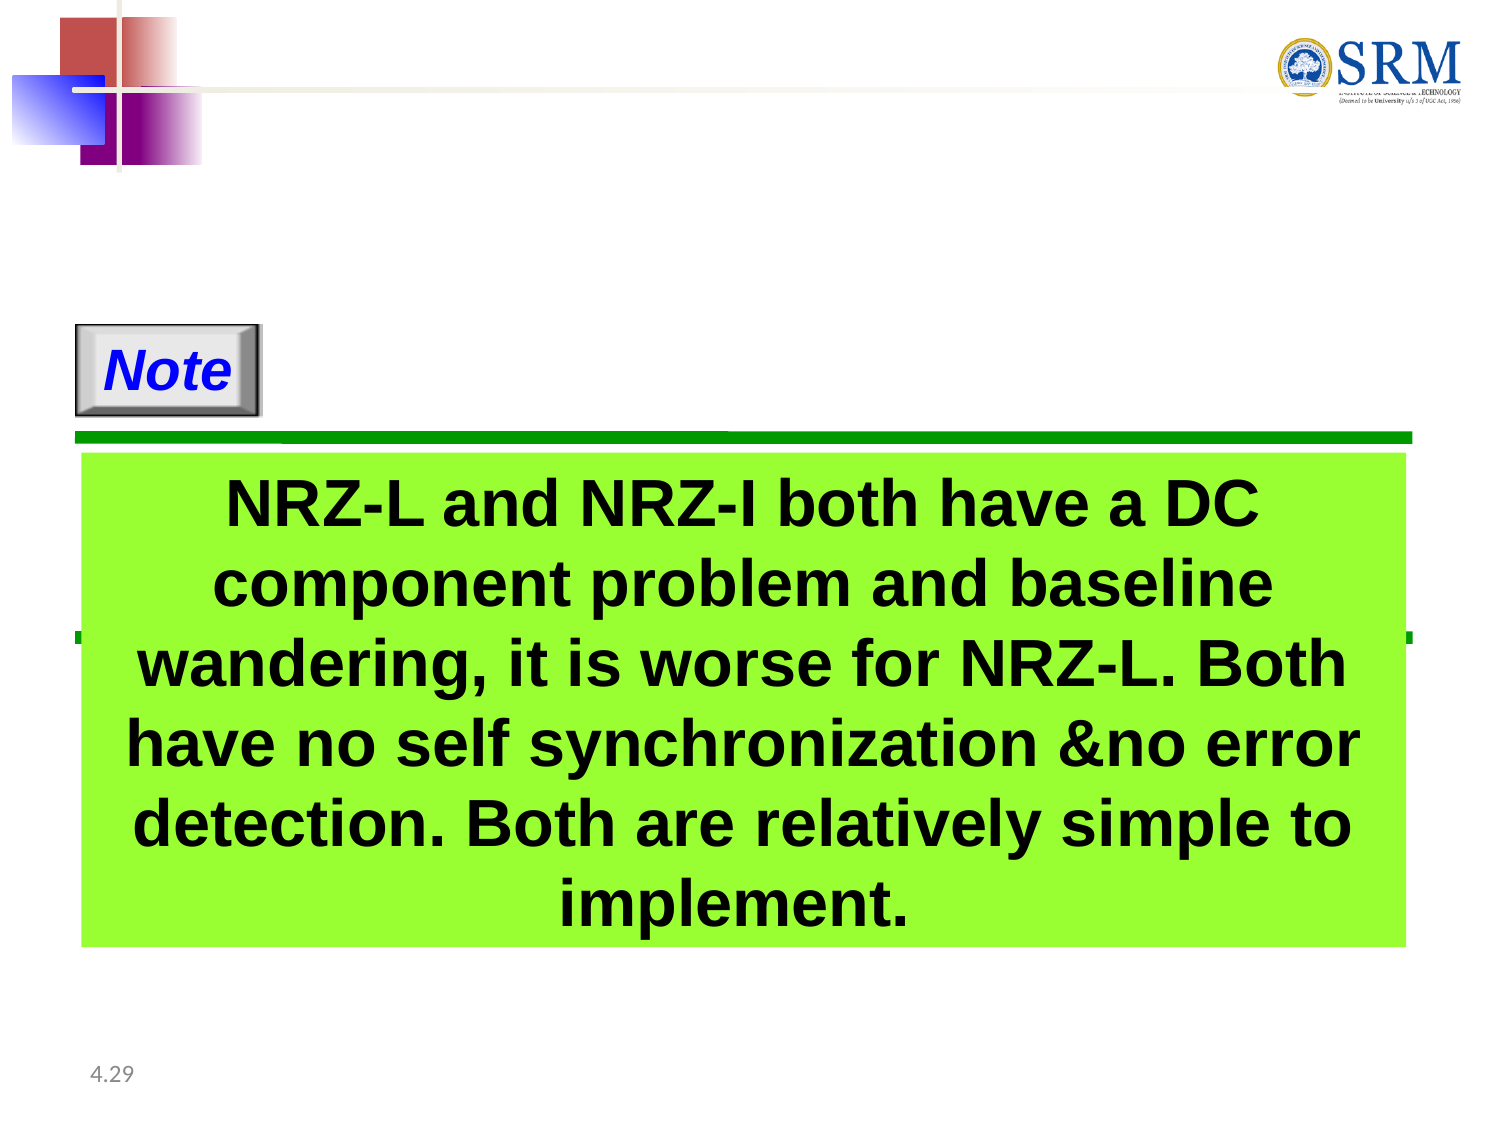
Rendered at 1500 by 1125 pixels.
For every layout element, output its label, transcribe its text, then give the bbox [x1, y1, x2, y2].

slide_number 4.29 [75, 1042, 425, 1103]
text_box [122, 17, 177, 86]
text_box [116, 0, 122, 87]
text_box [12, 75, 105, 145]
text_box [74, 324, 263, 419]
text_box [116, 93, 122, 173]
text_box NRZ-L and NRZ-I both have a DC component problem and baseline wandering, it is worse for NRZ-L. Both have no self synchronization &no error detection. Both are relatively simple to implement. [81, 452, 1407, 948]
text_box [60, 17, 116, 86]
picture [1275, 25, 1466, 113]
text_box [122, 93, 141, 165]
text_box [80, 93, 116, 165]
text_box [72, 87, 1423, 93]
text_box [141, 93, 202, 165]
